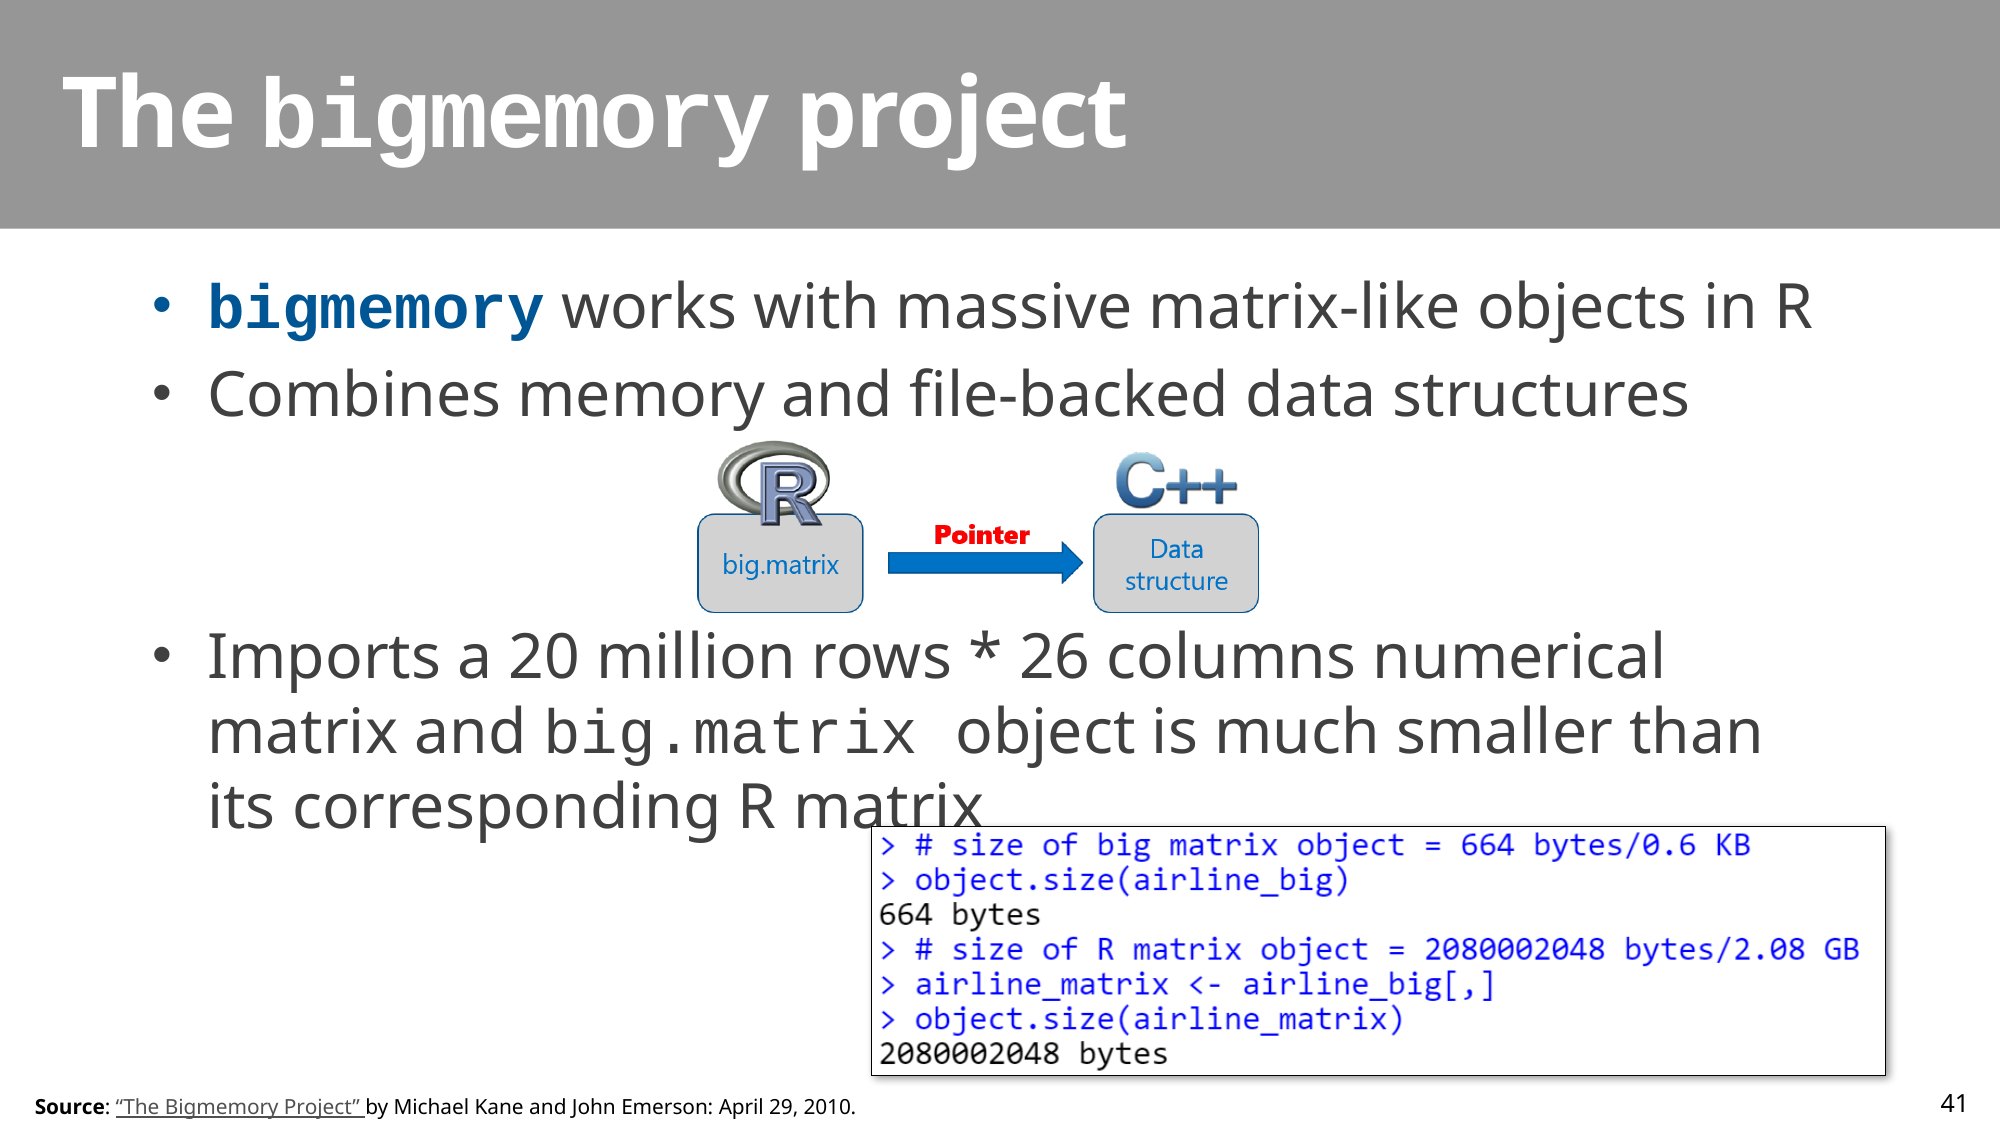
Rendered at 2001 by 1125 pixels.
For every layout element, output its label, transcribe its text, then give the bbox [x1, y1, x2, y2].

text_box [0, 0, 2000, 229]
text_box Source: “The Bigmemory Project” by Michael Kane and John Emerson: April 29, 2010. [19, 1086, 877, 1125]
text_box bigmemory works with massive matrix-like objects in R Combines memory and file-backed data structures Imports a 20 million rows * 26 columns numerical matrix and big.matrix object is much smaller than its corresponding R matrix [137, 259, 1863, 1003]
picture [871, 825, 1886, 1076]
text_box The bigmemory project [37, 47, 1391, 196]
text_box 41 [1925, 1079, 2000, 1125]
picture [696, 433, 1259, 614]
